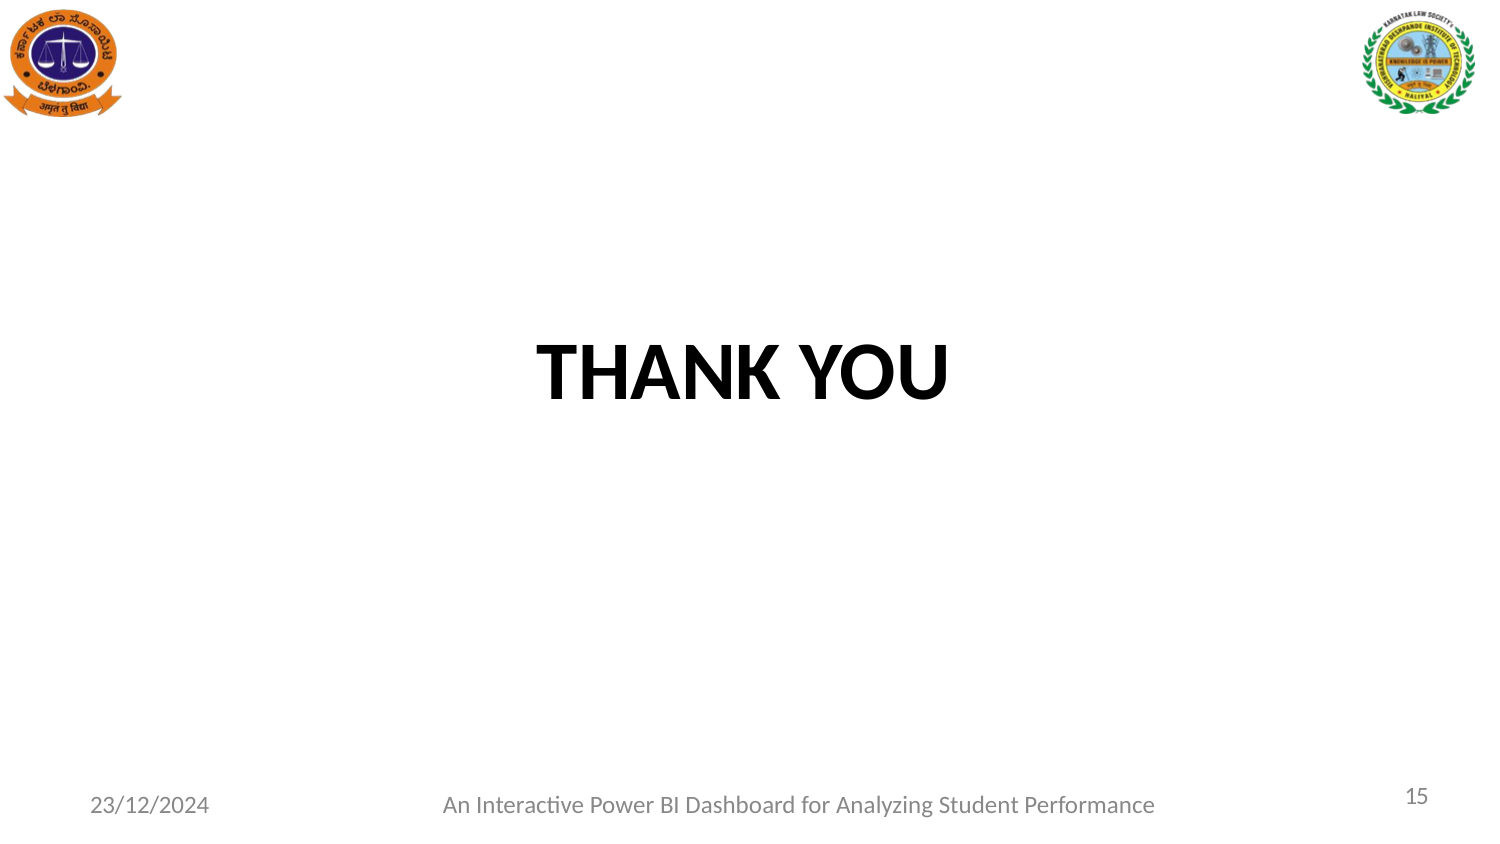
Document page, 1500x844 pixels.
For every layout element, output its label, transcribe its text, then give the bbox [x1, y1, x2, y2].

text_box An Interactive Power BI Dashboard for Analyzing Student Performance [436, 792, 1162, 819]
picture [1362, 11, 1475, 115]
text_box THANK YOU [387, 308, 1100, 424]
slide_number 15 [1398, 783, 1438, 844]
picture [2, 9, 123, 117]
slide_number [87, 792, 214, 844]
